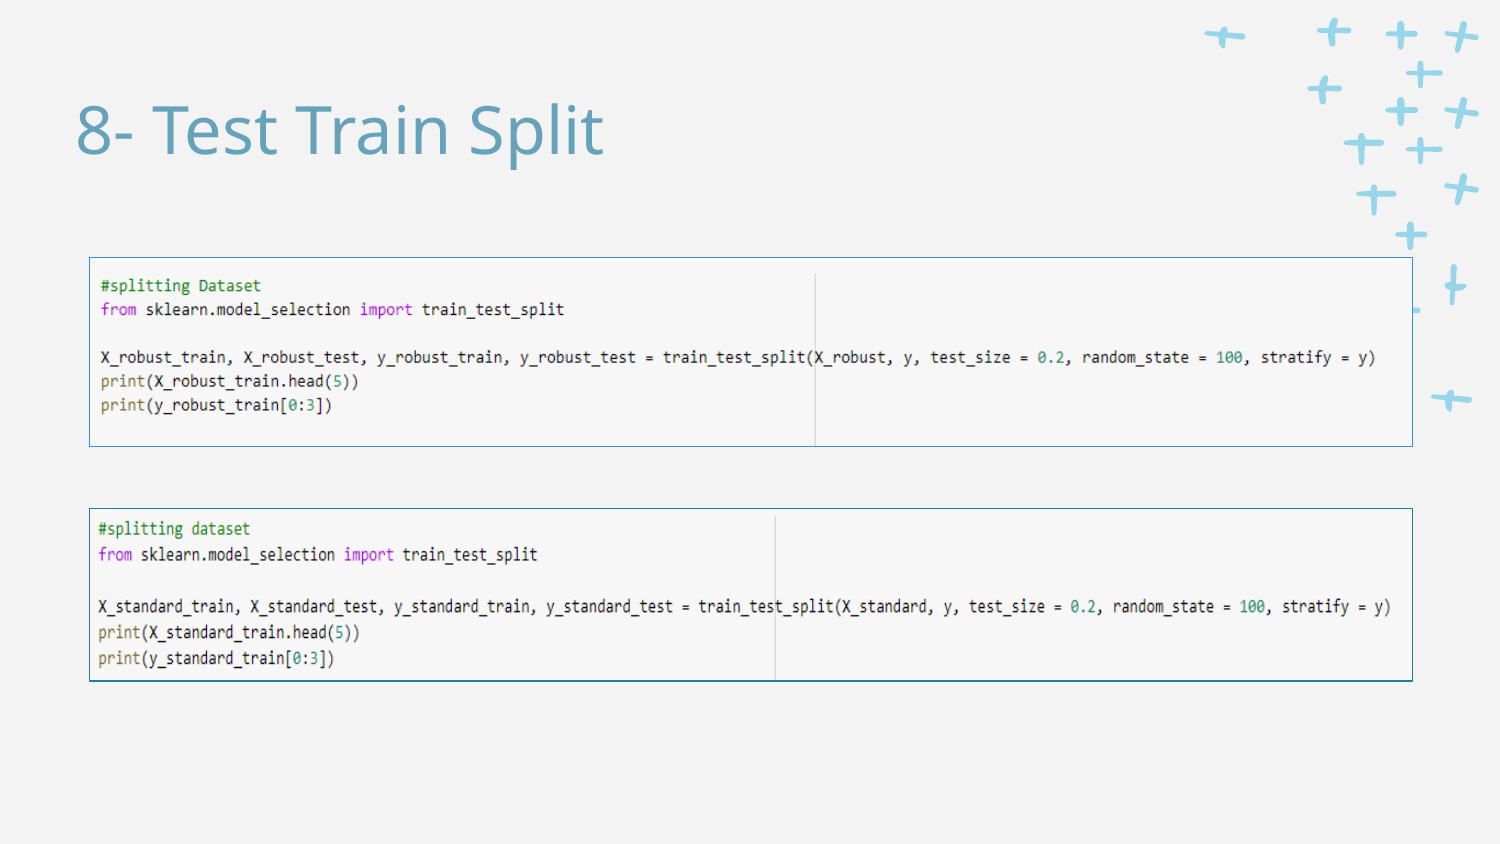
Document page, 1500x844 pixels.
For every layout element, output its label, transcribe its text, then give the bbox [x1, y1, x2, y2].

picture [89, 509, 1413, 681]
picture [89, 258, 1413, 447]
title 8- Test Train Split [60, 72, 1412, 193]
